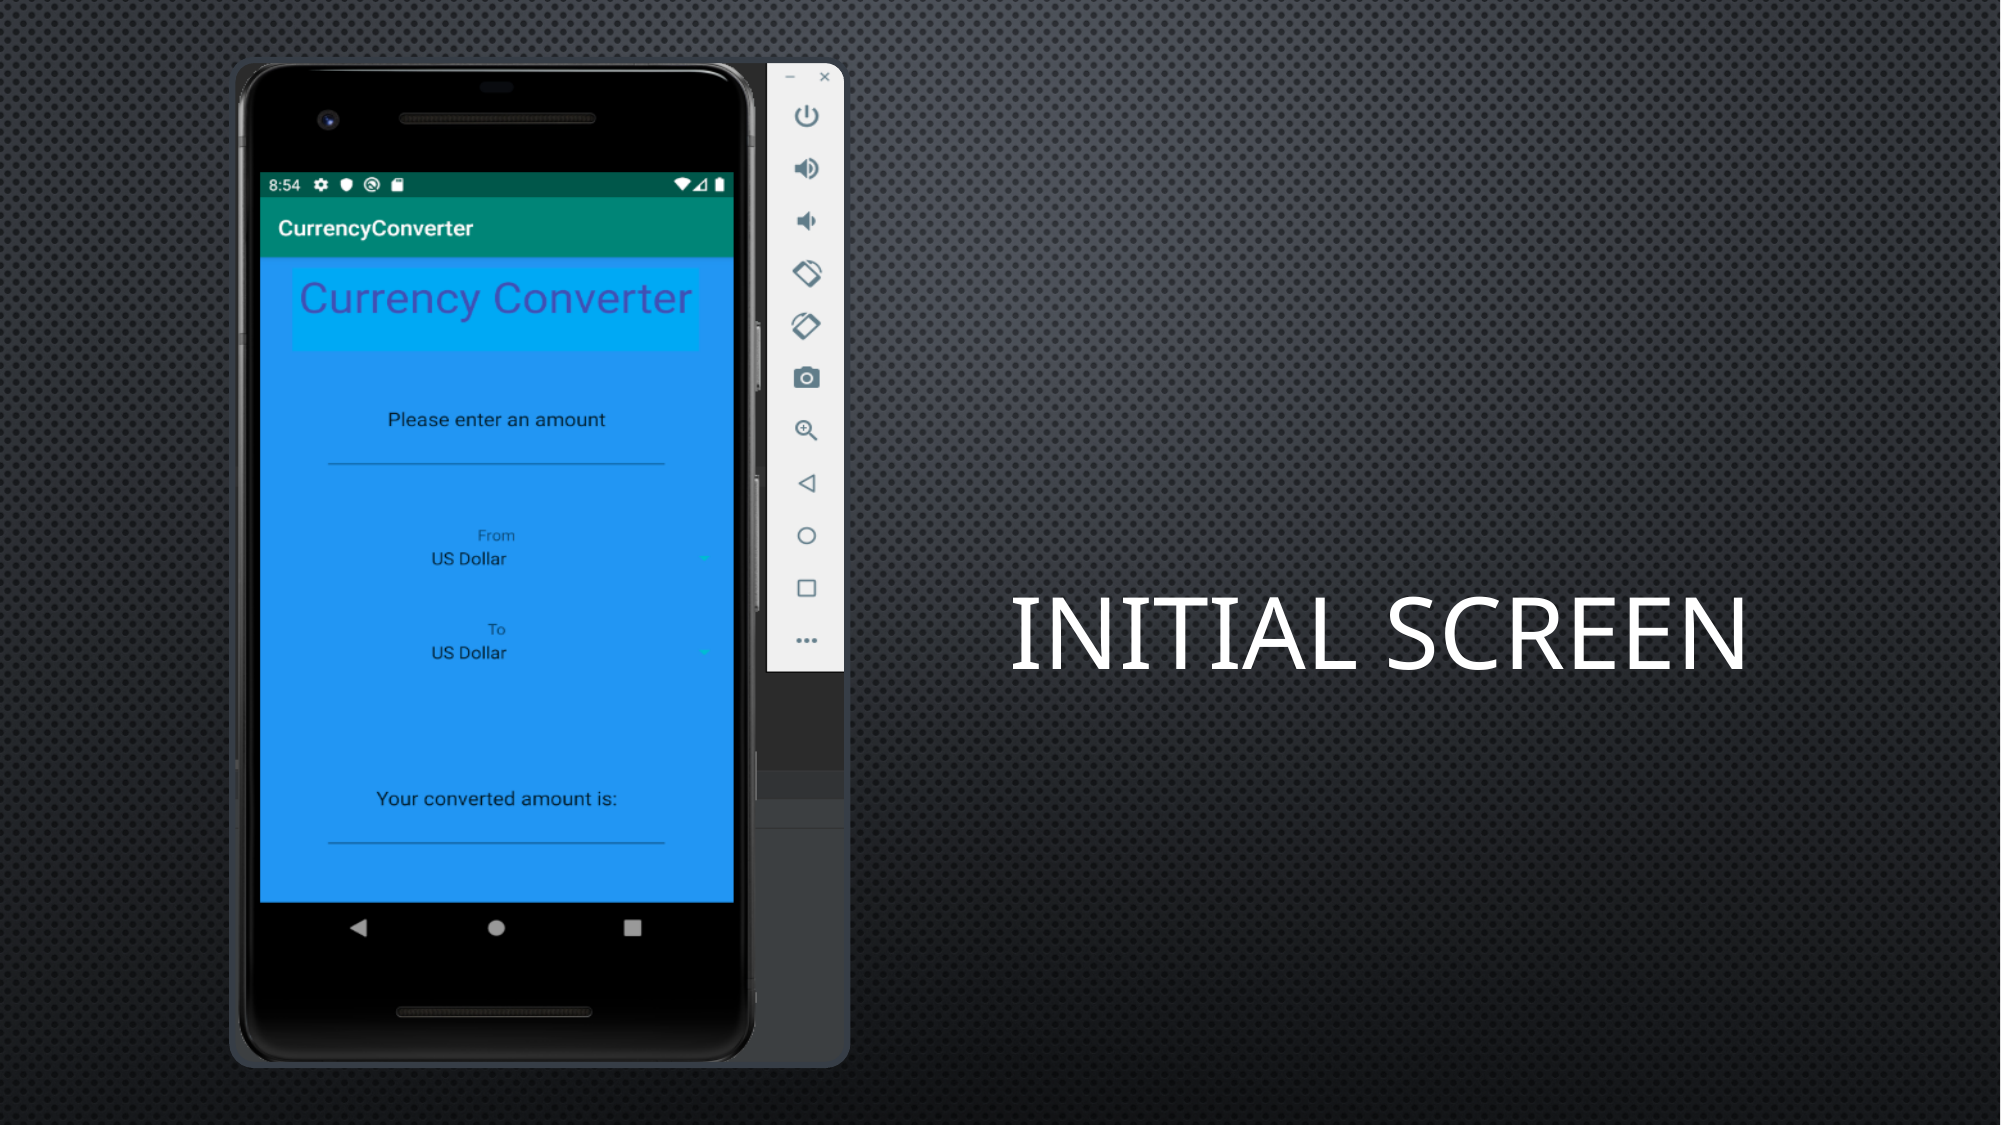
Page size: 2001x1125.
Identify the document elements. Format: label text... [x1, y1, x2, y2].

picture [232, 59, 848, 1066]
title Initial Screen [870, 99, 1892, 698]
